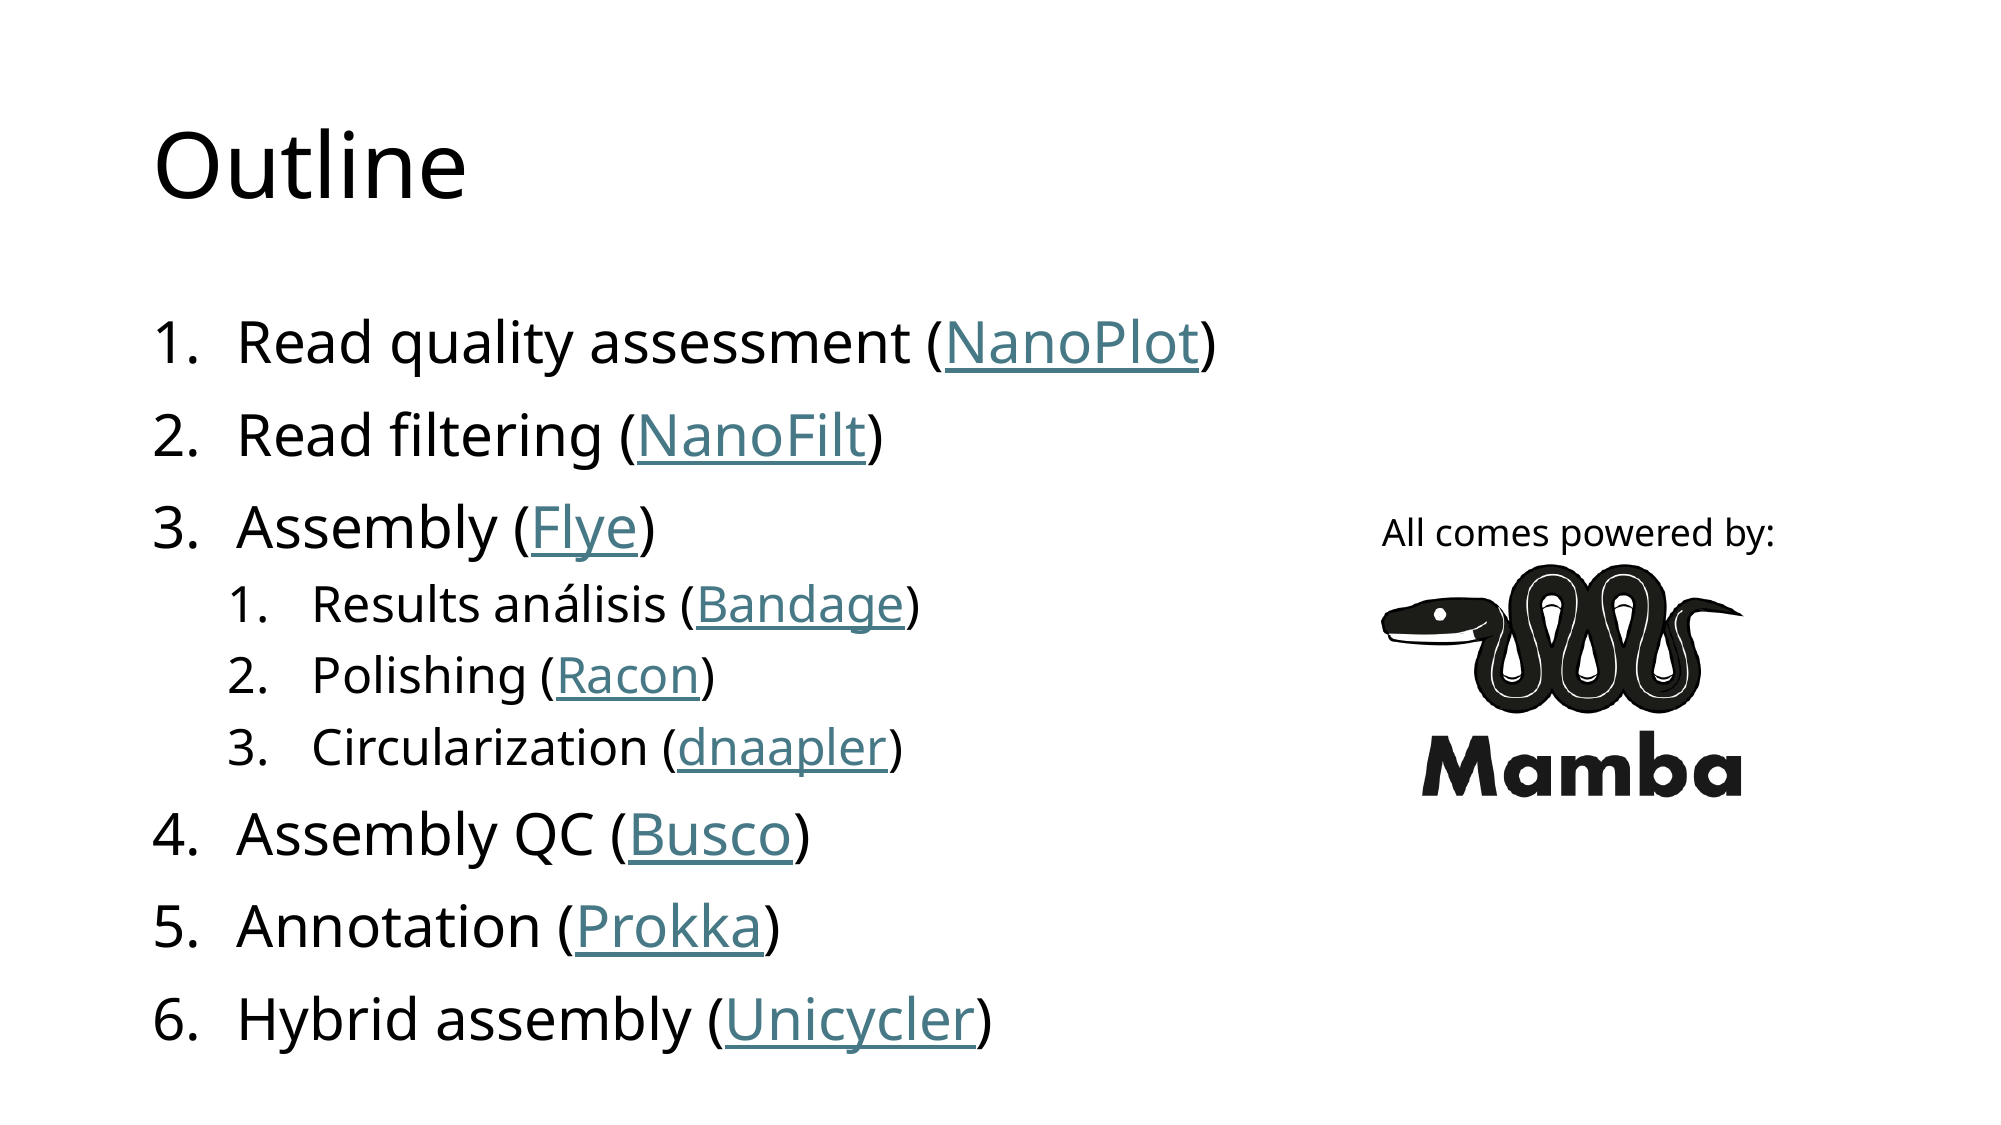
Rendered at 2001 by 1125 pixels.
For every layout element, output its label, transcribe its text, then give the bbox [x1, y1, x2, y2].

title Outline [137, 59, 1863, 278]
list Read quality assessment (NanoPlot) Read filtering (NanoFilt) Assembly (Flye) Results análisis (Bandage) Polishing (Racon) Circularization (dnaapler) Assembly QC (Busco) Annotation (Prokka) Hybrid assembly (Unicycler) [137, 299, 1863, 1014]
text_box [1346, 500, 1817, 812]
